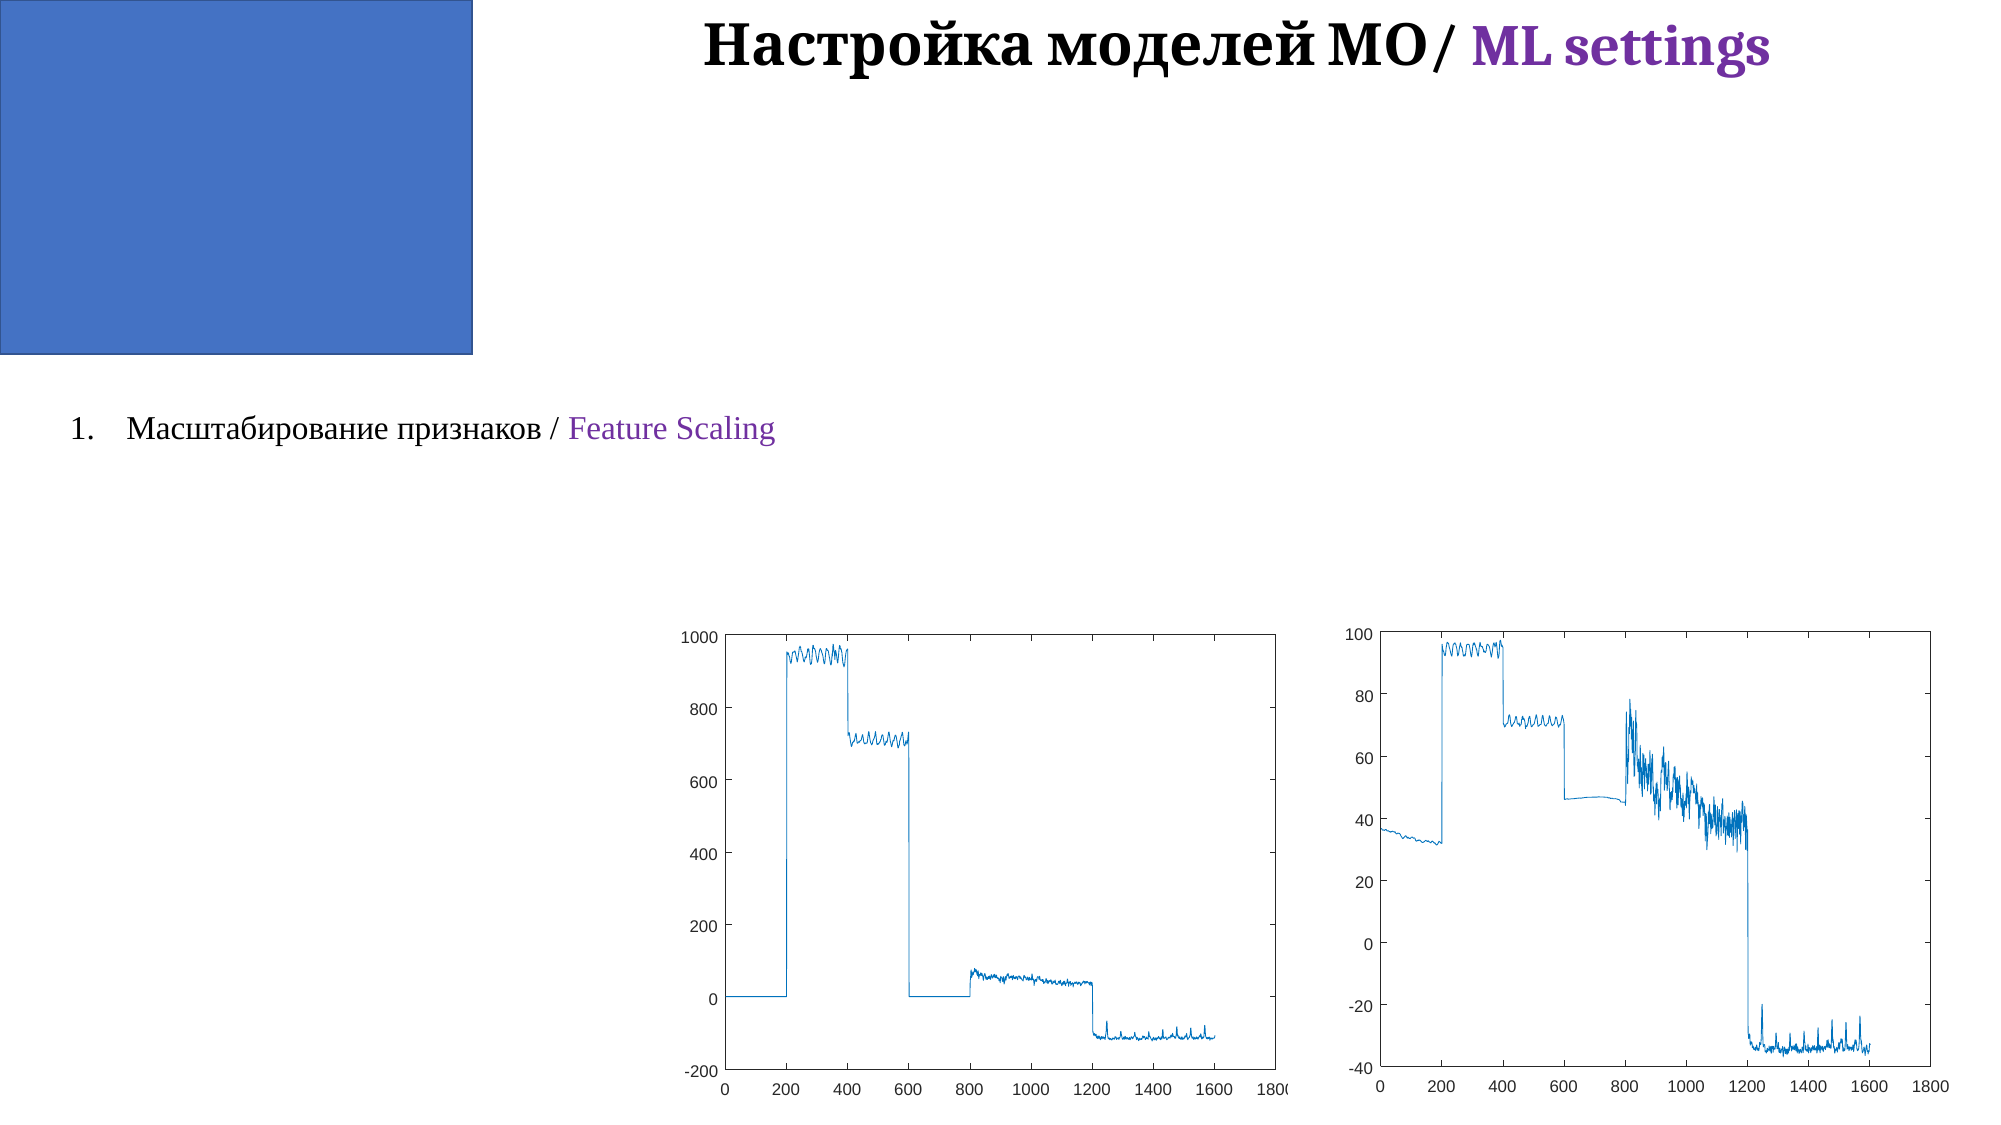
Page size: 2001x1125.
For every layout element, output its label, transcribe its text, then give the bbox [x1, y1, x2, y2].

picture [632, 592, 1997, 1125]
text_box Масштабирование признаков / Feature Scaling [55, 398, 1000, 454]
text_box Настройка моделей МО/ ML settings [475, 0, 2000, 85]
